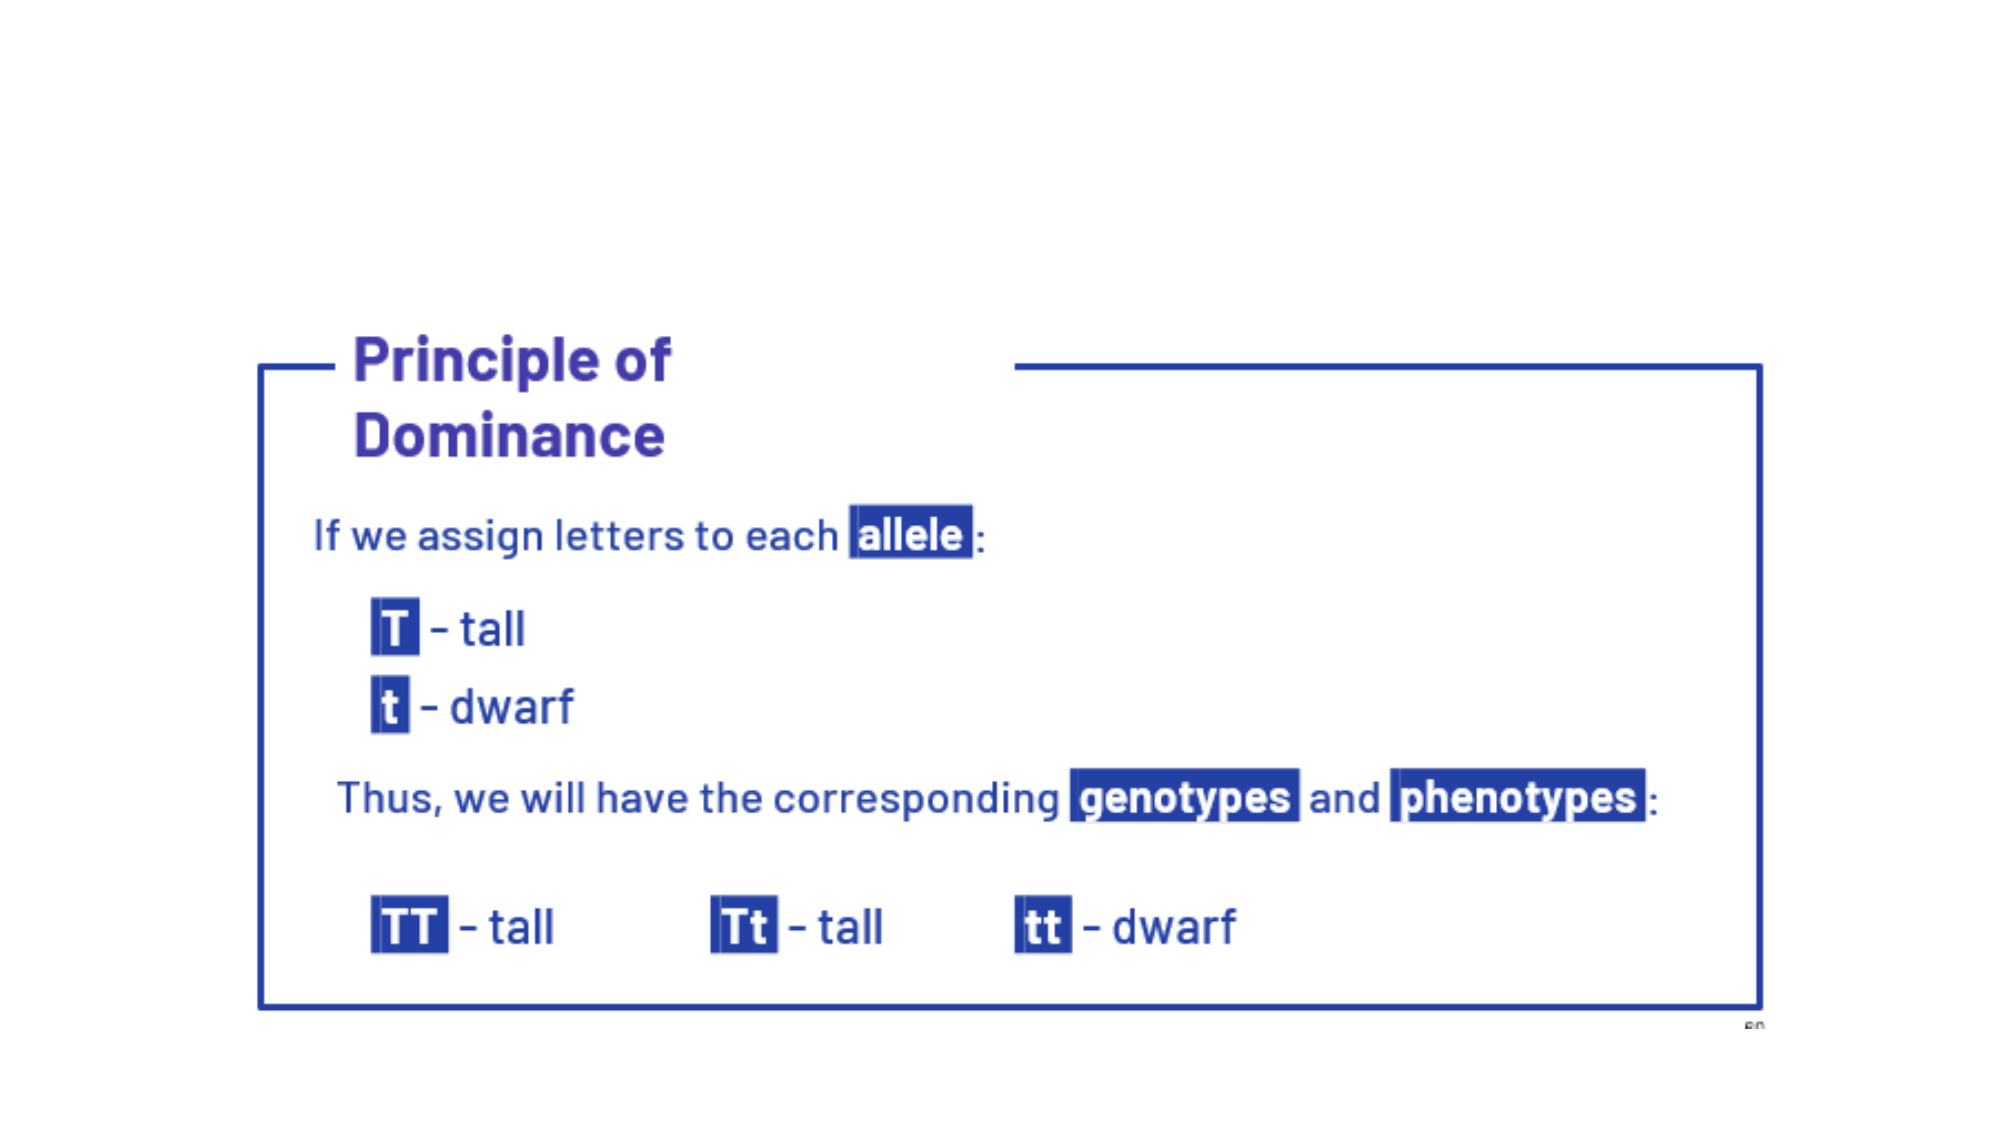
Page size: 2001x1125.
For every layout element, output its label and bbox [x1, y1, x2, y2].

list [226, 295, 1798, 1029]
